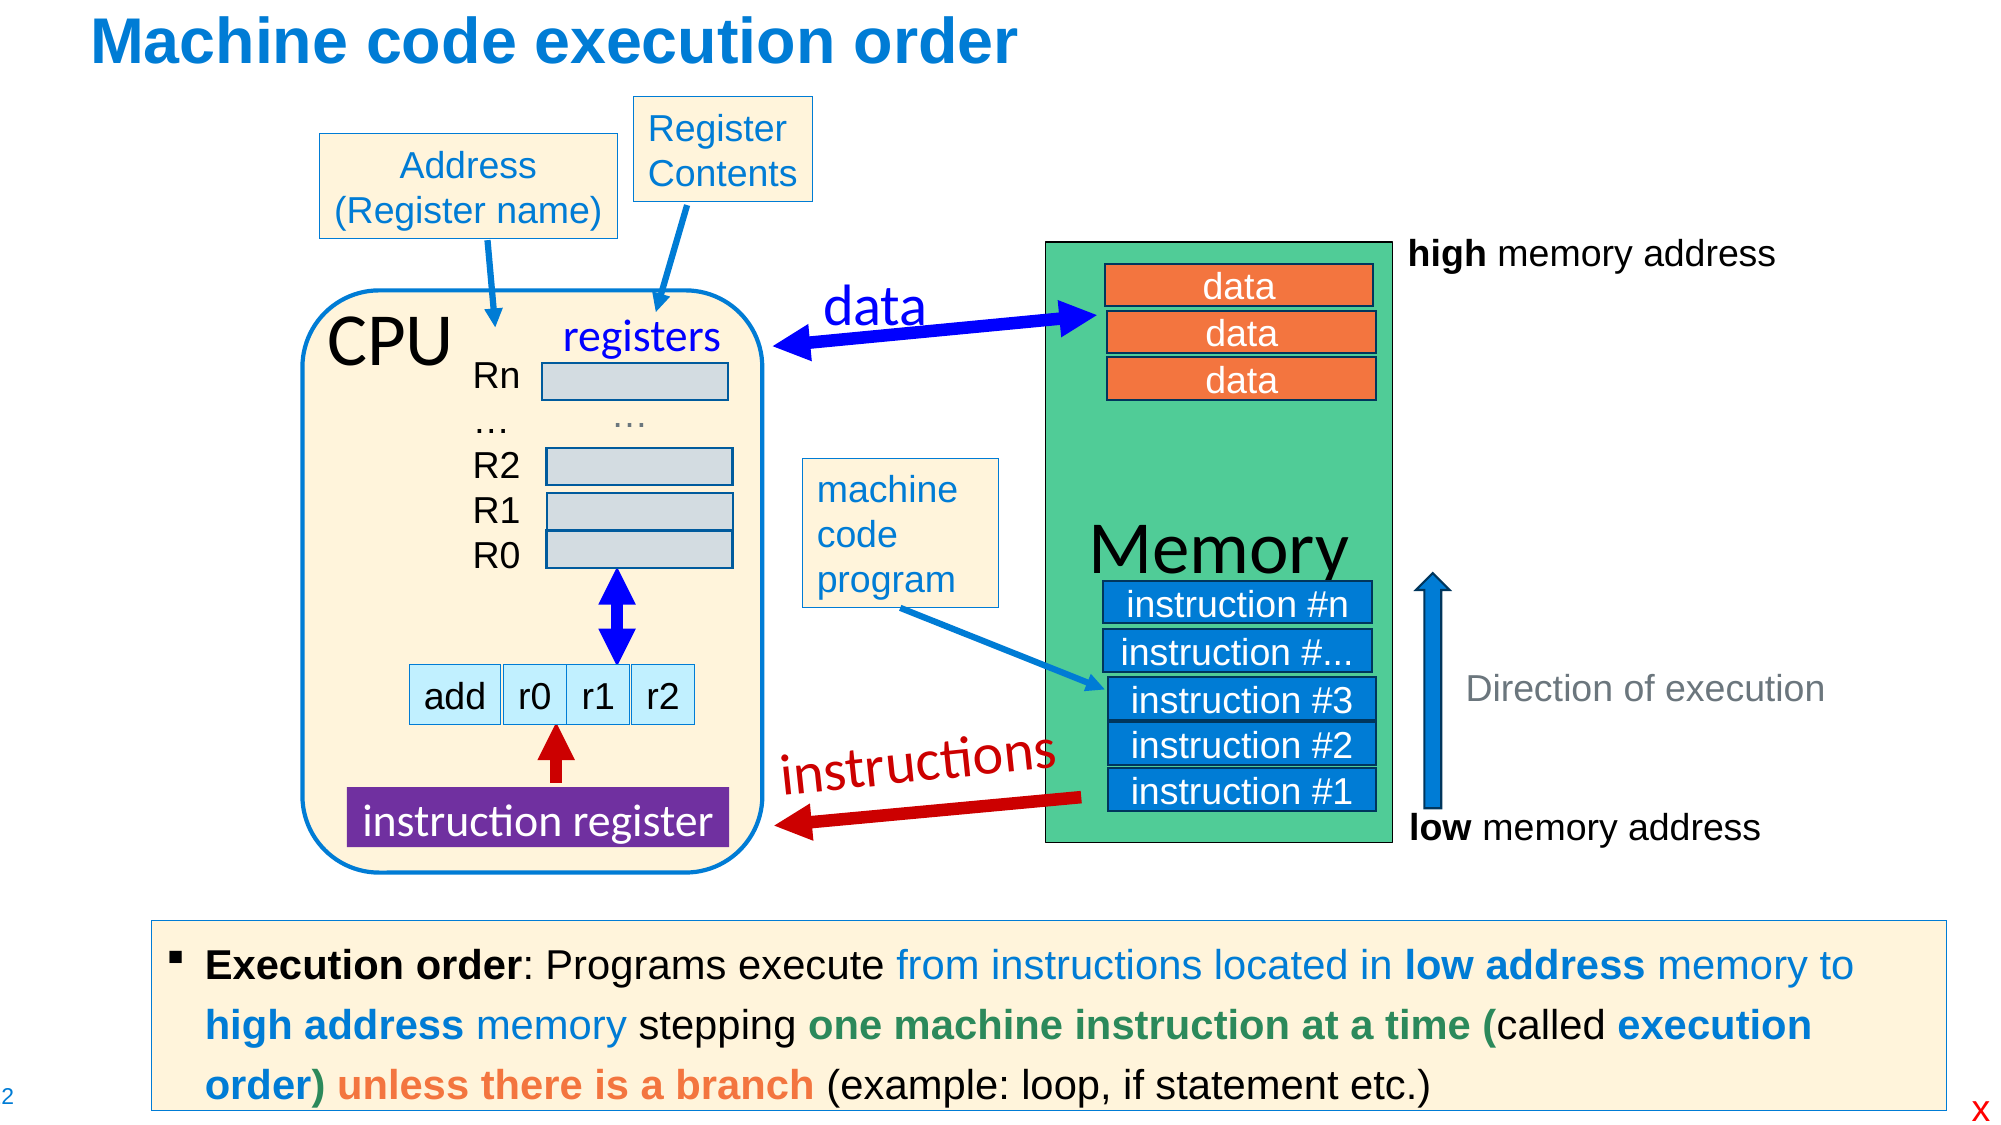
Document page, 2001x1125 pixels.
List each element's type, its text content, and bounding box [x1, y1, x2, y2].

text_box x [1956, 1076, 2000, 1125]
title Machine code execution order [75, 0, 1801, 86]
text_box low memory address [1394, 795, 1777, 855]
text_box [529, 301, 755, 667]
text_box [900, 609, 1105, 690]
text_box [655, 205, 688, 312]
text_box r0 [503, 664, 566, 722]
text_box high memory address [1392, 221, 1792, 282]
text_box r1 [566, 667, 630, 722]
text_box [346, 722, 730, 848]
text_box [774, 797, 1082, 826]
text_box Direction of execution [1450, 656, 1841, 717]
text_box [487, 240, 496, 328]
text_box Address (Register name) [319, 133, 618, 239]
text_box r2 [631, 667, 695, 722]
list Execution order: Programs execute from instructions located in low address memory to high address memory stepping one machine instruction at a time (called execution order) unless there is a branch (example: loop, if statement etc.) [151, 920, 1947, 1111]
text_box instruction #1 [1107, 767, 1377, 812]
text_box [302, 290, 763, 873]
text_box Register Contents [633, 96, 813, 202]
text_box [772, 315, 1097, 347]
text_box instruction #2 [1107, 721, 1377, 766]
text_box machine code program [802, 458, 999, 608]
text_box data [1106, 310, 1377, 354]
text_box data [1106, 356, 1377, 401]
text_box Rn … R2 R1 R0 [458, 344, 529, 584]
text_box instruction #... [1105, 628, 1373, 673]
text_box CPU [336, 280, 446, 369]
text_box [1413, 571, 1453, 810]
text_box add [409, 664, 501, 722]
text_box instruction #3 [1107, 676, 1377, 721]
text_box data [1104, 263, 1374, 307]
text_box instructions [760, 693, 1102, 819]
text_box instruction #n [1102, 580, 1373, 624]
text_box data [695, 256, 1056, 347]
text_box Memory [1045, 242, 1393, 843]
